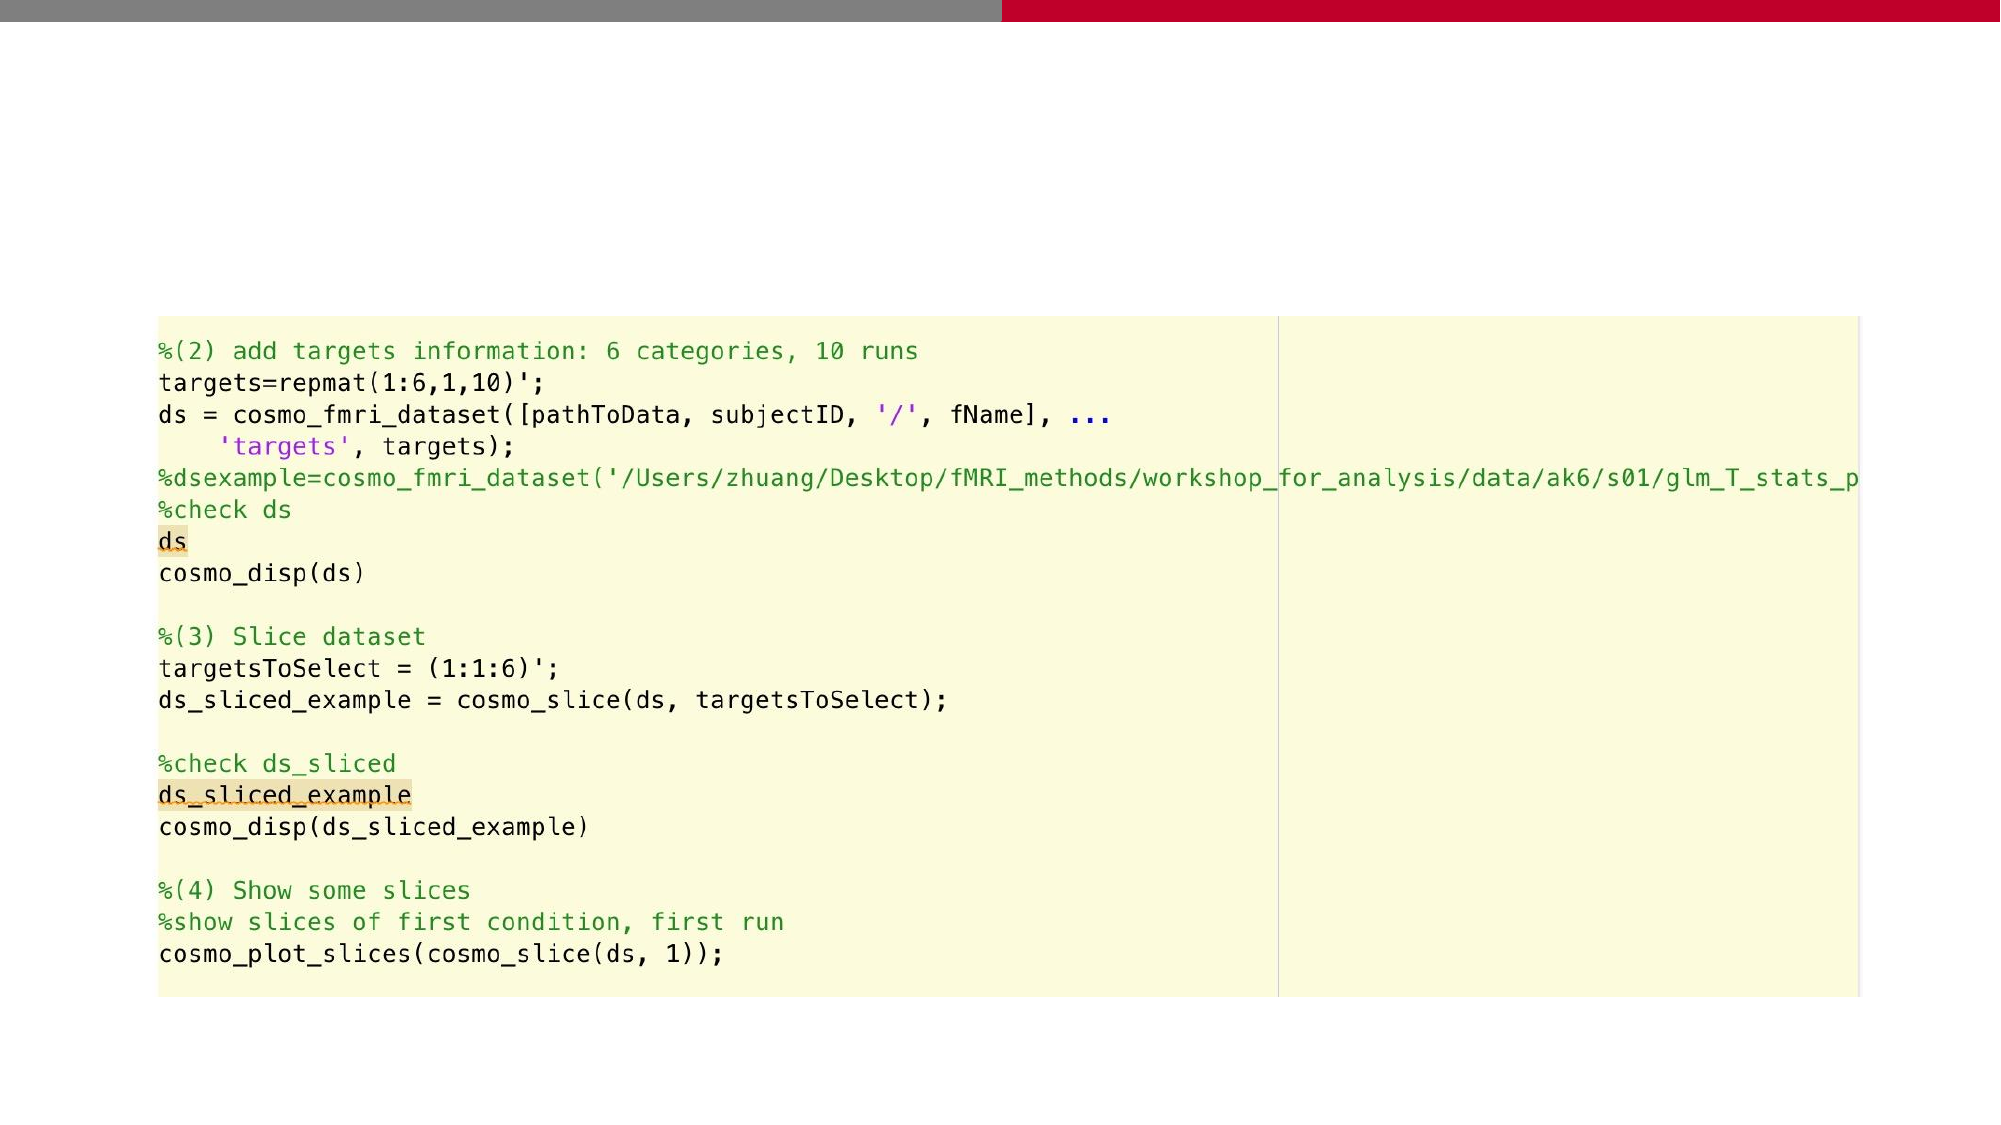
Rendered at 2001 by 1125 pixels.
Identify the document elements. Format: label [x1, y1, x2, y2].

text_box [0, 0, 1000, 20]
text_box [1000, 0, 2000, 20]
list [137, 315, 1863, 997]
